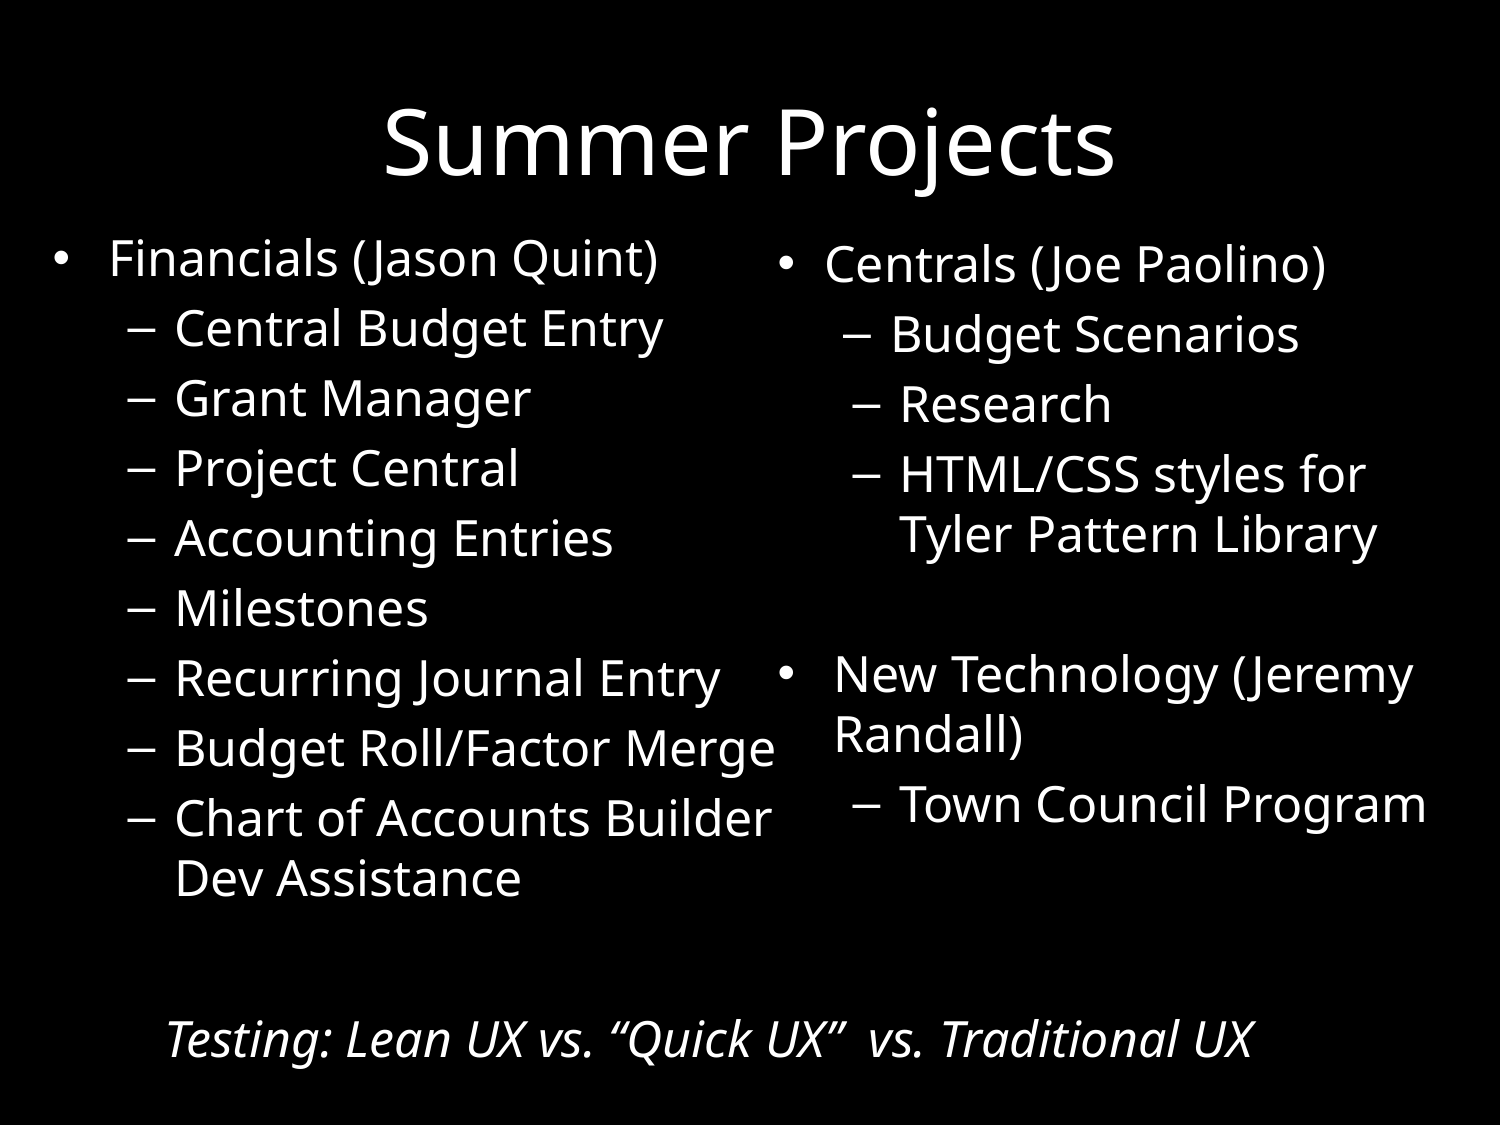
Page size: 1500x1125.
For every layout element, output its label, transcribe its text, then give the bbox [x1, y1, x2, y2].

text_box Centrals (Joe Paolino) Budget Scenarios Research HTML/CSS styles for Tyler Pattern Library New Technology (Jeremy Randall) Town Council Program [762, 224, 1488, 920]
title Summer Projects [75, 45, 1425, 224]
text_box Testing: Lean UX vs. “Quick UX” vs. Traditional UX [75, 1000, 1375, 1076]
list Financials (Jason Quint) Central Budget Entry Grant Manager Project Central Accounting Entries Milestones Recurring Journal Entry Budget Roll/Factor Merge Chart of Accounts Builder Dev Assistance [37, 219, 800, 1001]
